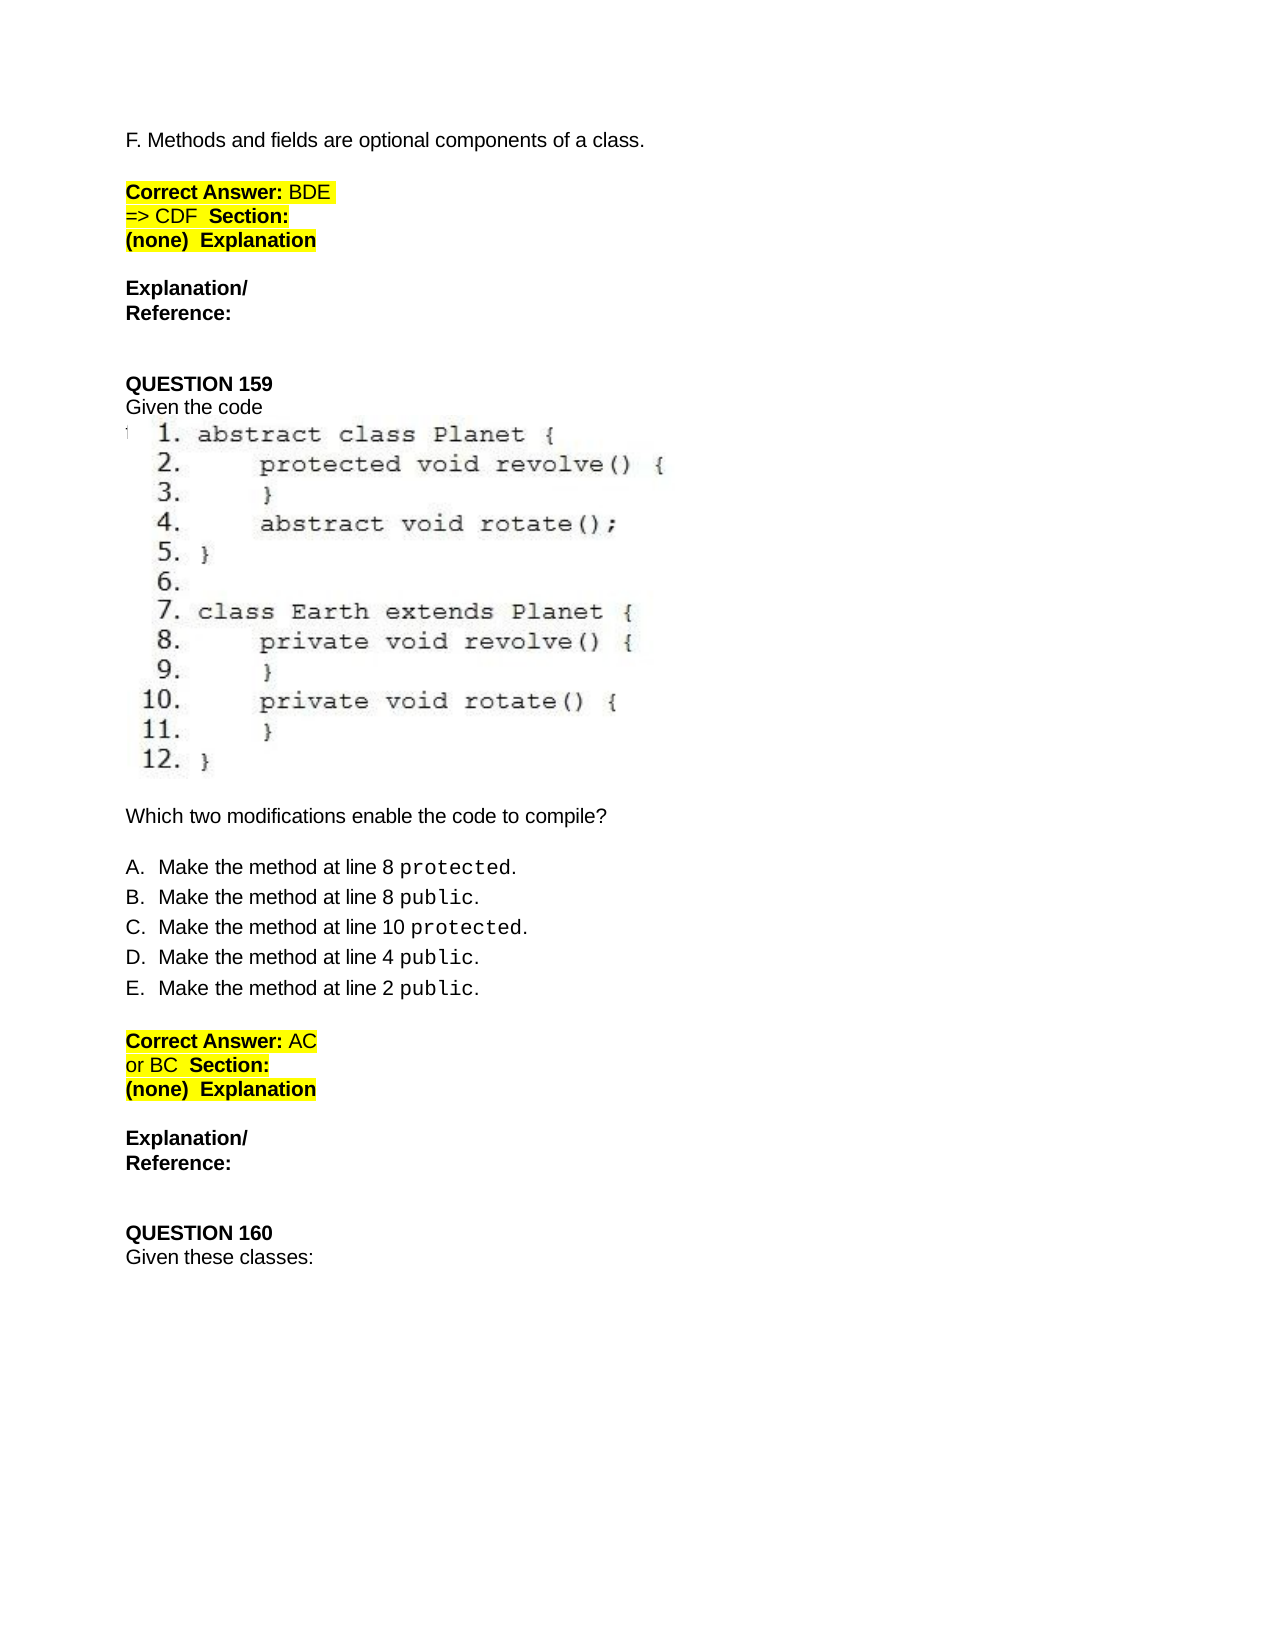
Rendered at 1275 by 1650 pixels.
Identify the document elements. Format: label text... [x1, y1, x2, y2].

text_box [127, 415, 675, 779]
text_box F. Methods and fields are optional components of a class. Correct Answer: BDE => CDF Section: (none) Explanation Explanation/Reference: QUESTION 159 Given the code fragment: [123, 124, 667, 444]
text_box Which two modifications enable the code to compile? Make the method at line 8 protected. Make the method at line 8 public. Make the method at line 10 protected. Make the method at line 4 public. Make the method at line 2 public. Correct Answer: AC or BC Section: (none) Explanation Explanation/Reference: QUESTION 160 Given these classes: [123, 800, 617, 1269]
